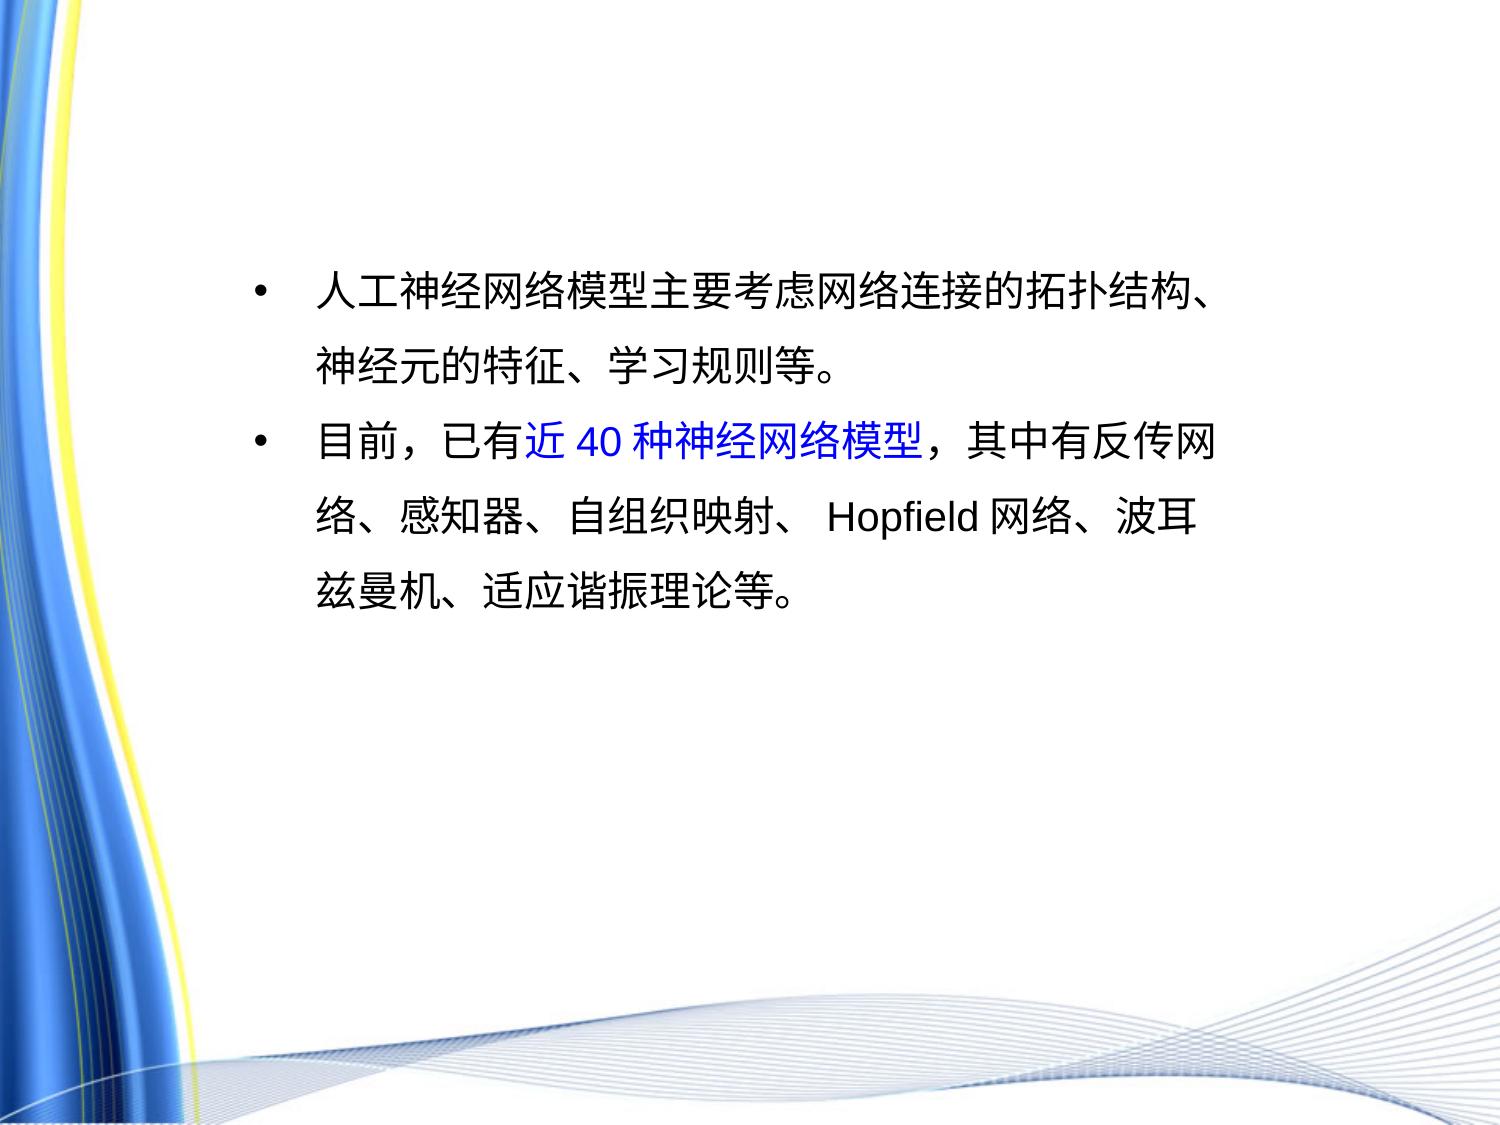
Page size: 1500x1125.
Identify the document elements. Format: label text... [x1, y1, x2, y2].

list 人工神经网络模型主要考虑网络连接的拓扑结构、神经元的特征、学习规则等。 目前，已有近40种神经网络模型，其中有反传网络、感知器、自组织映射、Hopfield网络、波耳兹曼机、适应谐振理论等。 [236, 231, 1239, 771]
picture [0, 0, 1500, 1125]
